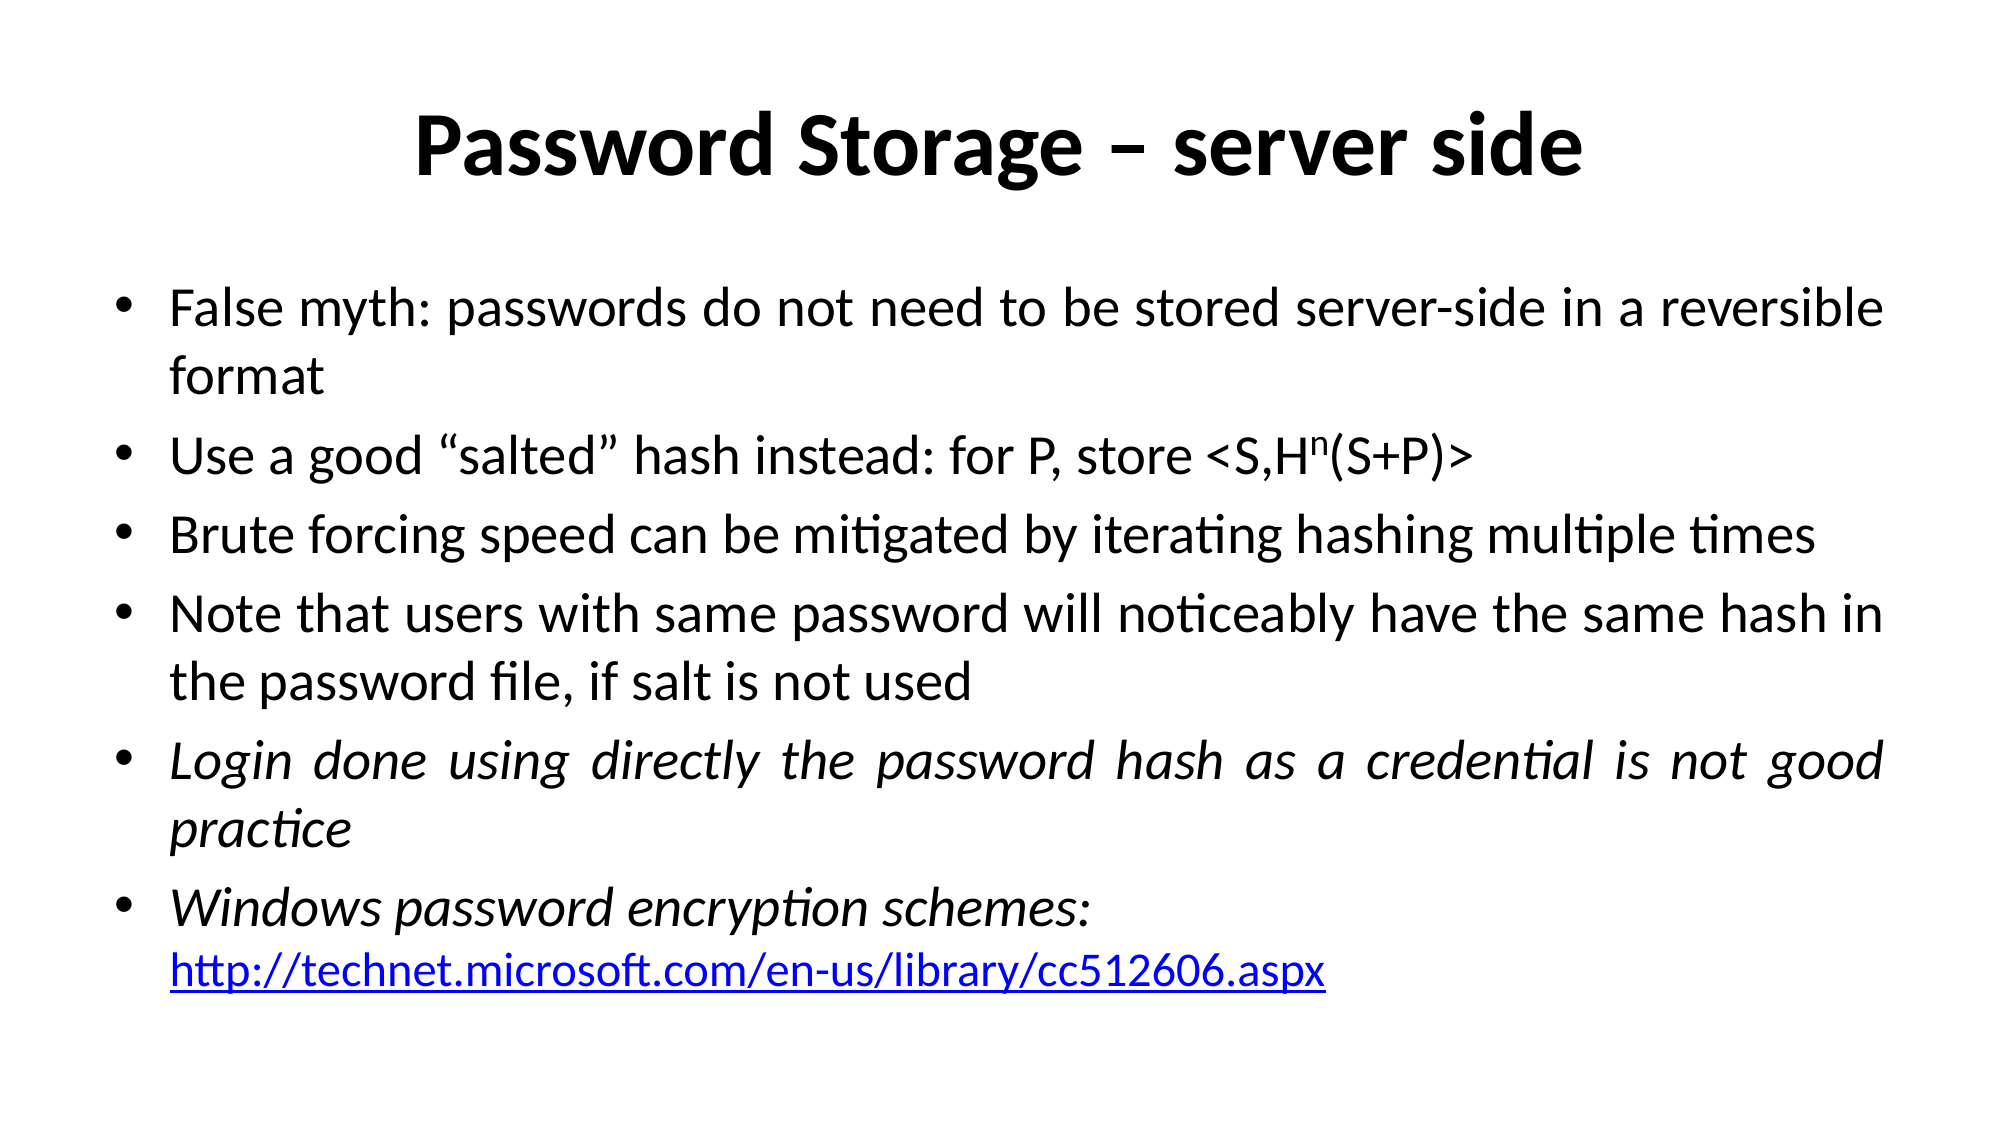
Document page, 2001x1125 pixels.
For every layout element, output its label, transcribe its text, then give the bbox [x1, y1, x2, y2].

list False myth: passwords do not need to be stored server-side in a reversible format Use a good “salted” hash instead: for P, store <S,Hn(S+P)> Brute forcing speed can be mitigated by iterating hashing multiple times Note that users with same password will noticeably have the same hash in the password file, if salt is not used Login done using directly the password hash as a credential is not good practice Windows password encryption schemes: http://technet.microsoft.com/en-us/library/cc512606.aspx [99, 262, 1900, 1005]
title Password Storage – server side [99, 45, 1900, 233]
